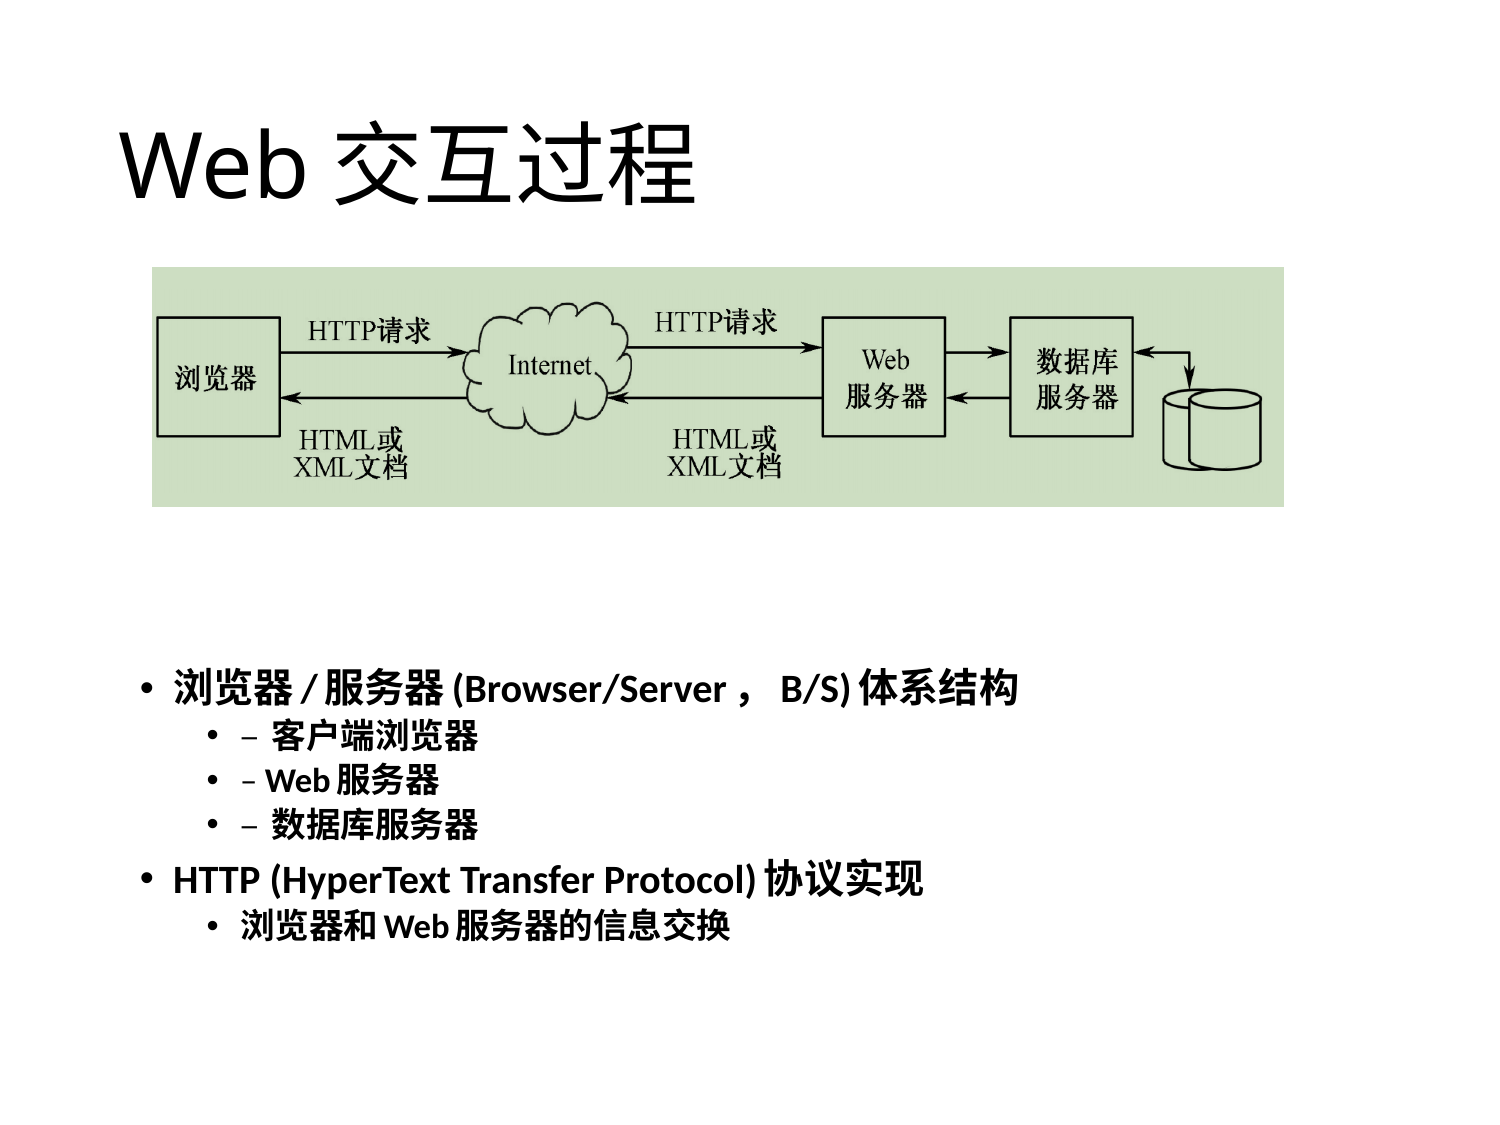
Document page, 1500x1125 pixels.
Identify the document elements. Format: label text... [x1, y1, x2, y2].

title Web交互过程 [103, 59, 1397, 278]
list 浏览器/服务器(Browser/Server，B/S)体系结构 – 客户端浏览器 – Web服务器 – 数据库服务器 HTTP (HyperText Transfer Protocol)协议实现 浏览器和Web服务器的信息交换 [124, 660, 1419, 957]
picture [152, 267, 1284, 507]
